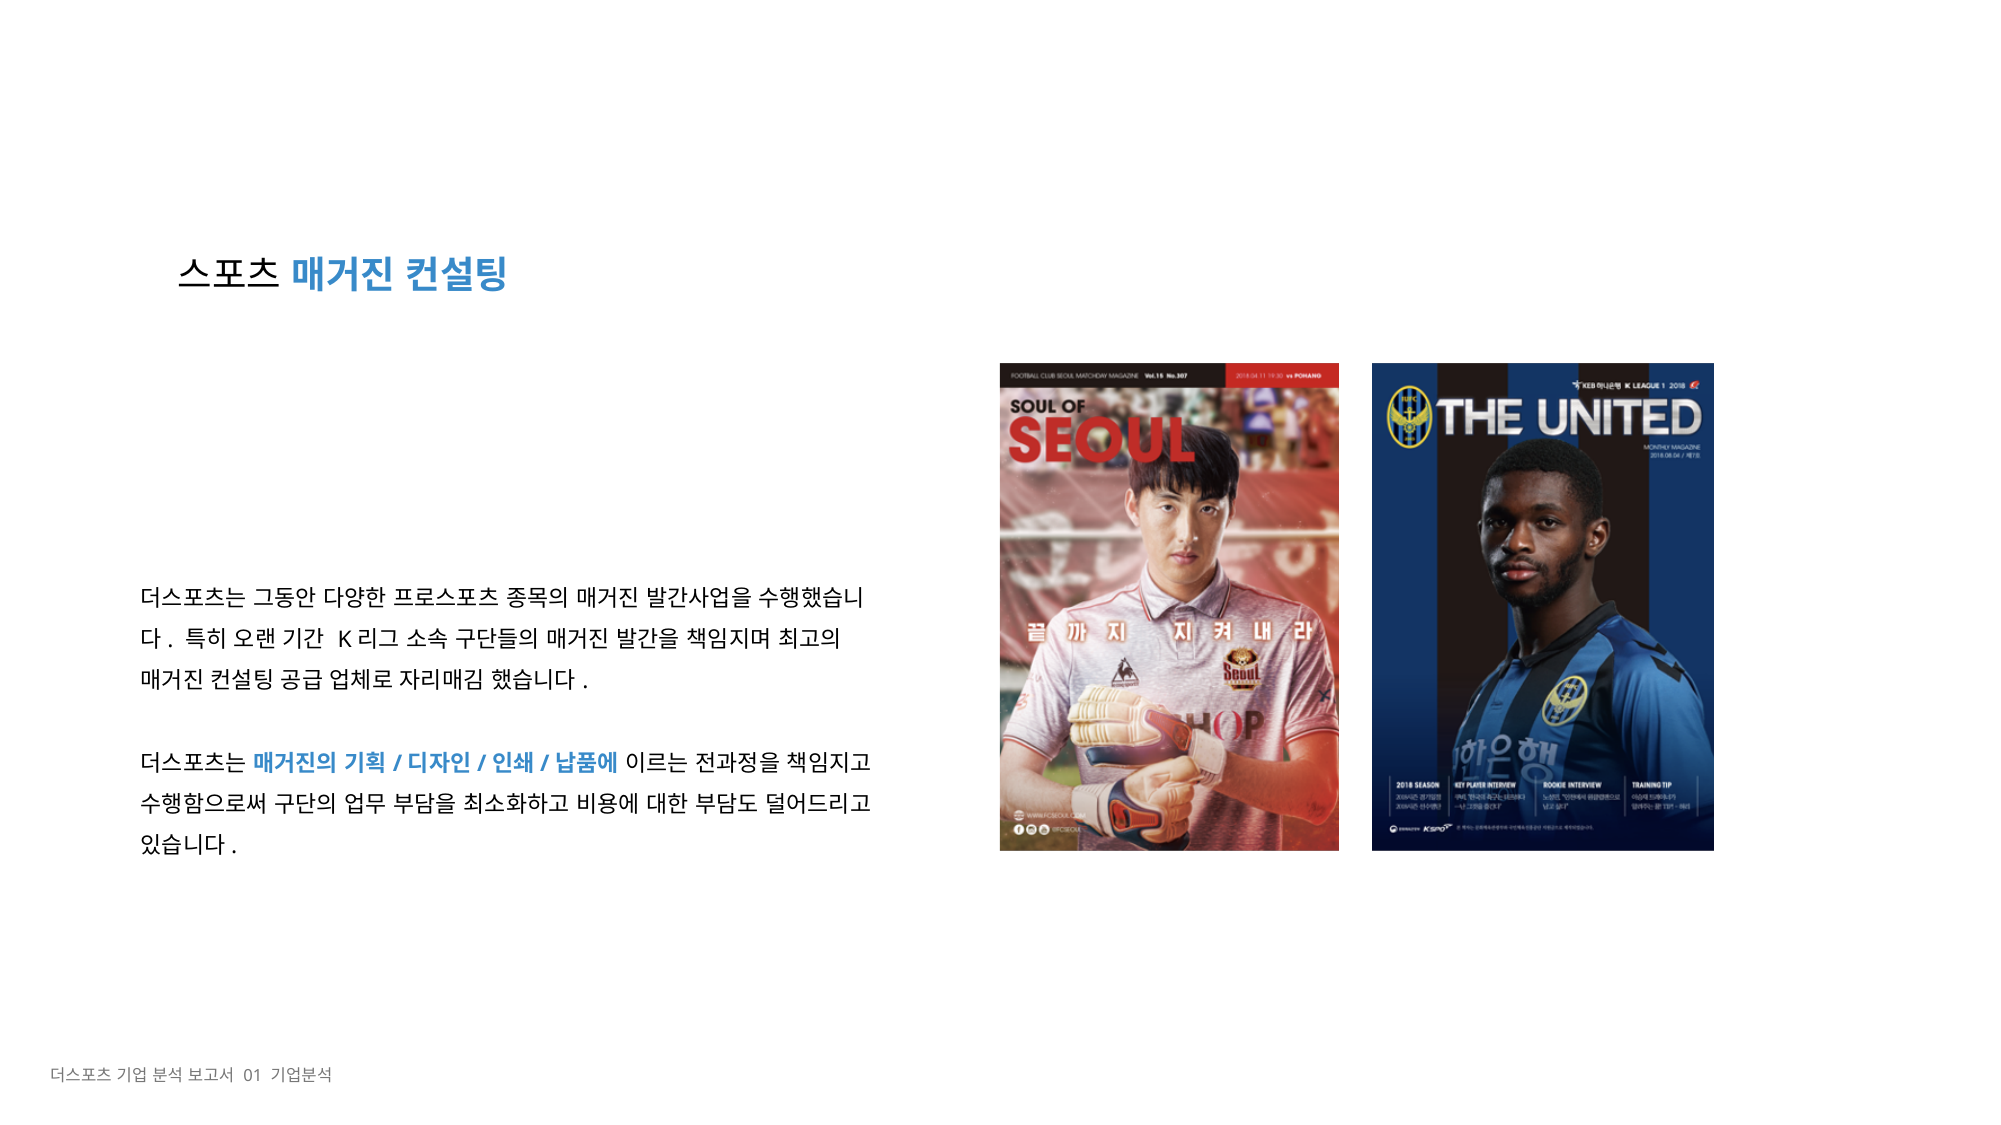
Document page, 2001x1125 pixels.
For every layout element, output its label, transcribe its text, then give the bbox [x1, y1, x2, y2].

text_box 더스포츠 기업 분석 보고서 01 기업분석 [35, 1057, 1071, 1093]
picture [999, 362, 1339, 852]
text_box 더스포츠는 그동안 다양한 프로스포츠 종목의 매거진 발간사업을 수행했습니다. 특히 오랜 기간 K리그 소속 구단들의 매거진 발간을 책임지며 최고의 매거진 컨설팅 공급 업체로 자리매김 했습니다. 더스포츠는 매거진의 기획/디자인/인쇄/납품에 이르는 전과정을 책임지고 수행함으로써 구단의 업무 부담을 최소화하고 비용에 대한 부담도 덜어드리고 있습니다. [125, 562, 912, 866]
picture [1371, 362, 1714, 852]
text_box 스포츠 매거진 컨설팅 [162, 243, 593, 304]
